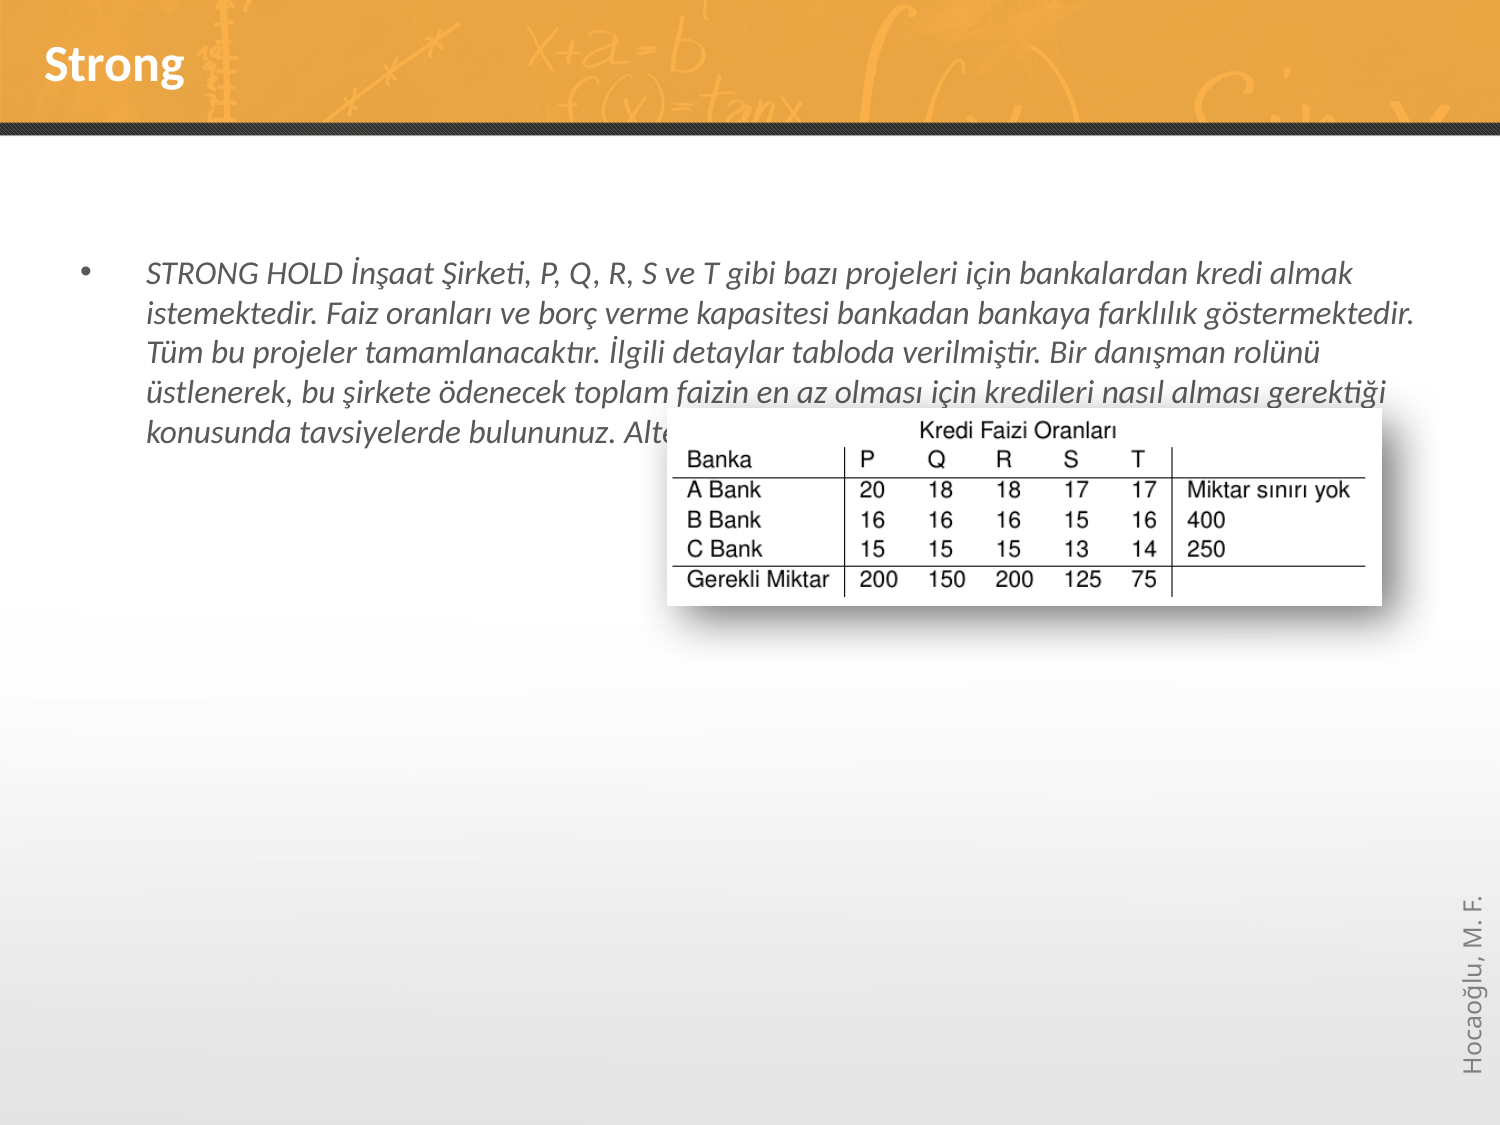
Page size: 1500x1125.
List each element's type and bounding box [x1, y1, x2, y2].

picture [0, 0, 1500, 1125]
title [29, 0, 1444, 126]
